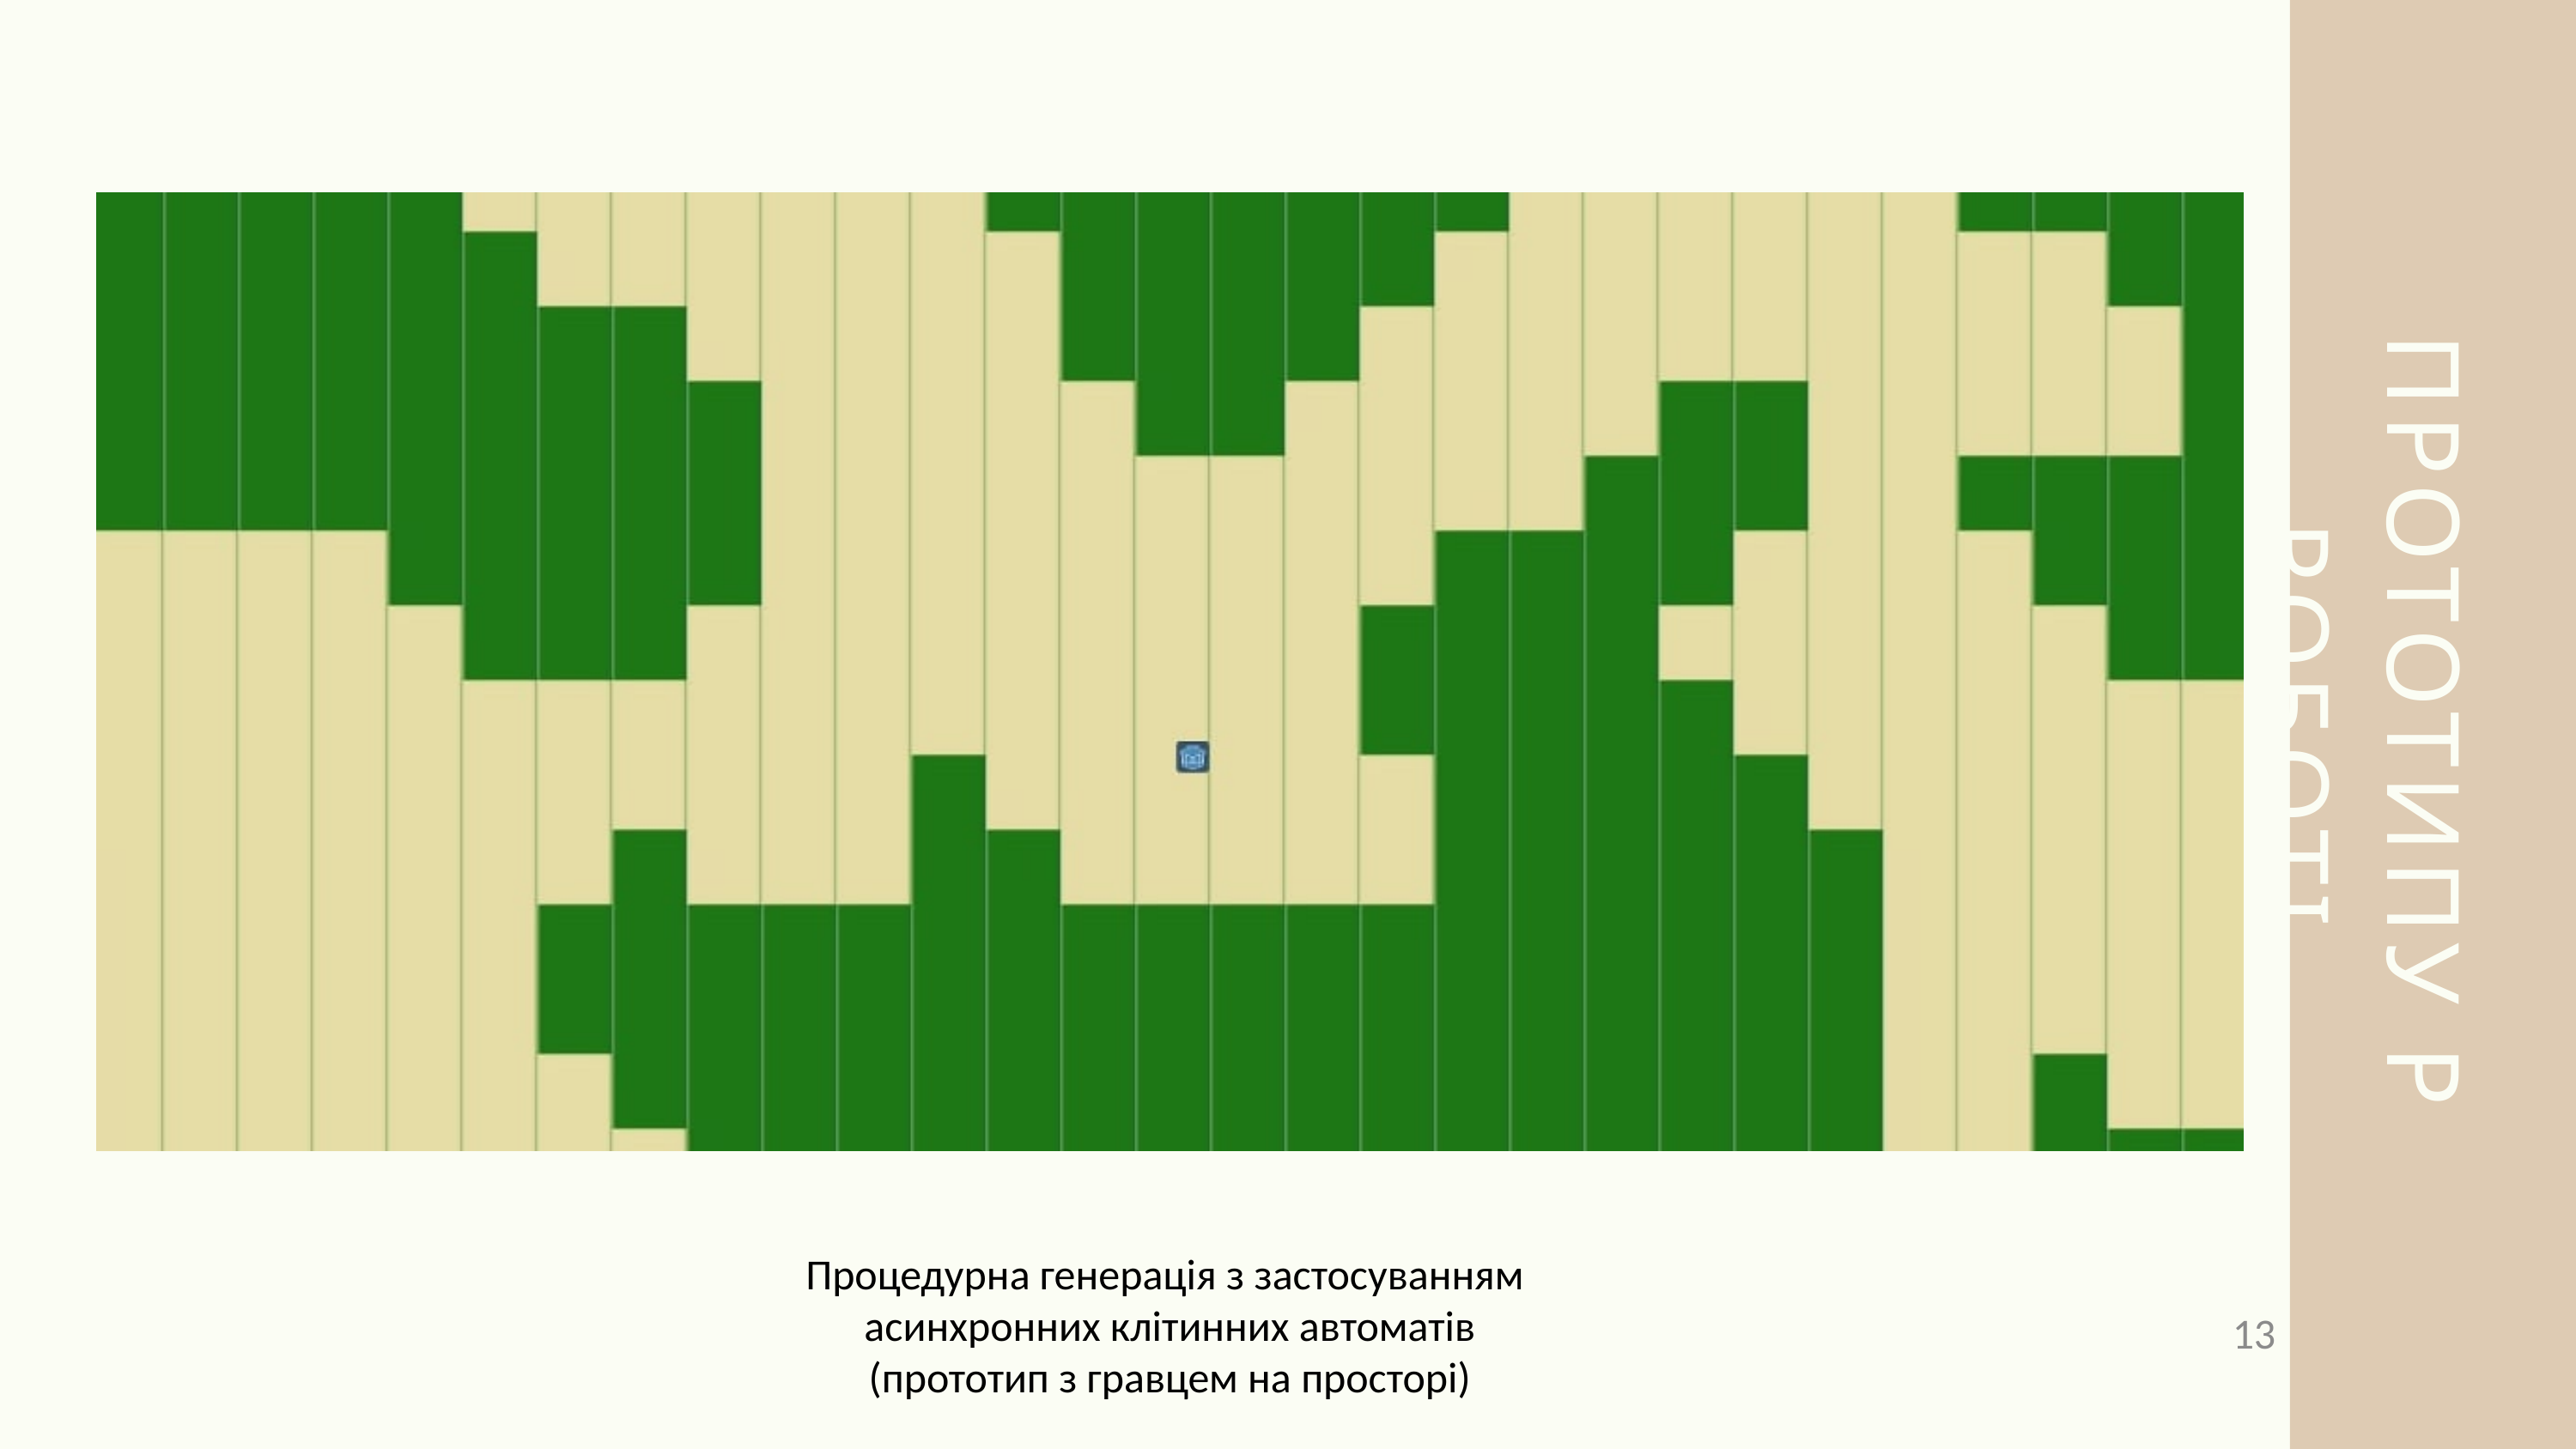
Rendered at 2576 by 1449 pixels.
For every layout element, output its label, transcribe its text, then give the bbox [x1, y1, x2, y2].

text_box Процедурна генерація з застосуванням асинхронних клітинних автоматів (прототип з гравцем на просторі) [783, 1240, 1557, 1409]
picture [96, 192, 2244, 1151]
text_box [2289, 0, 2576, 1449]
text_box 13 [2050, 1306, 2458, 1358]
text_box ПРОТОТИПУ Р РОБОТІ [2237, 147, 2498, 1302]
